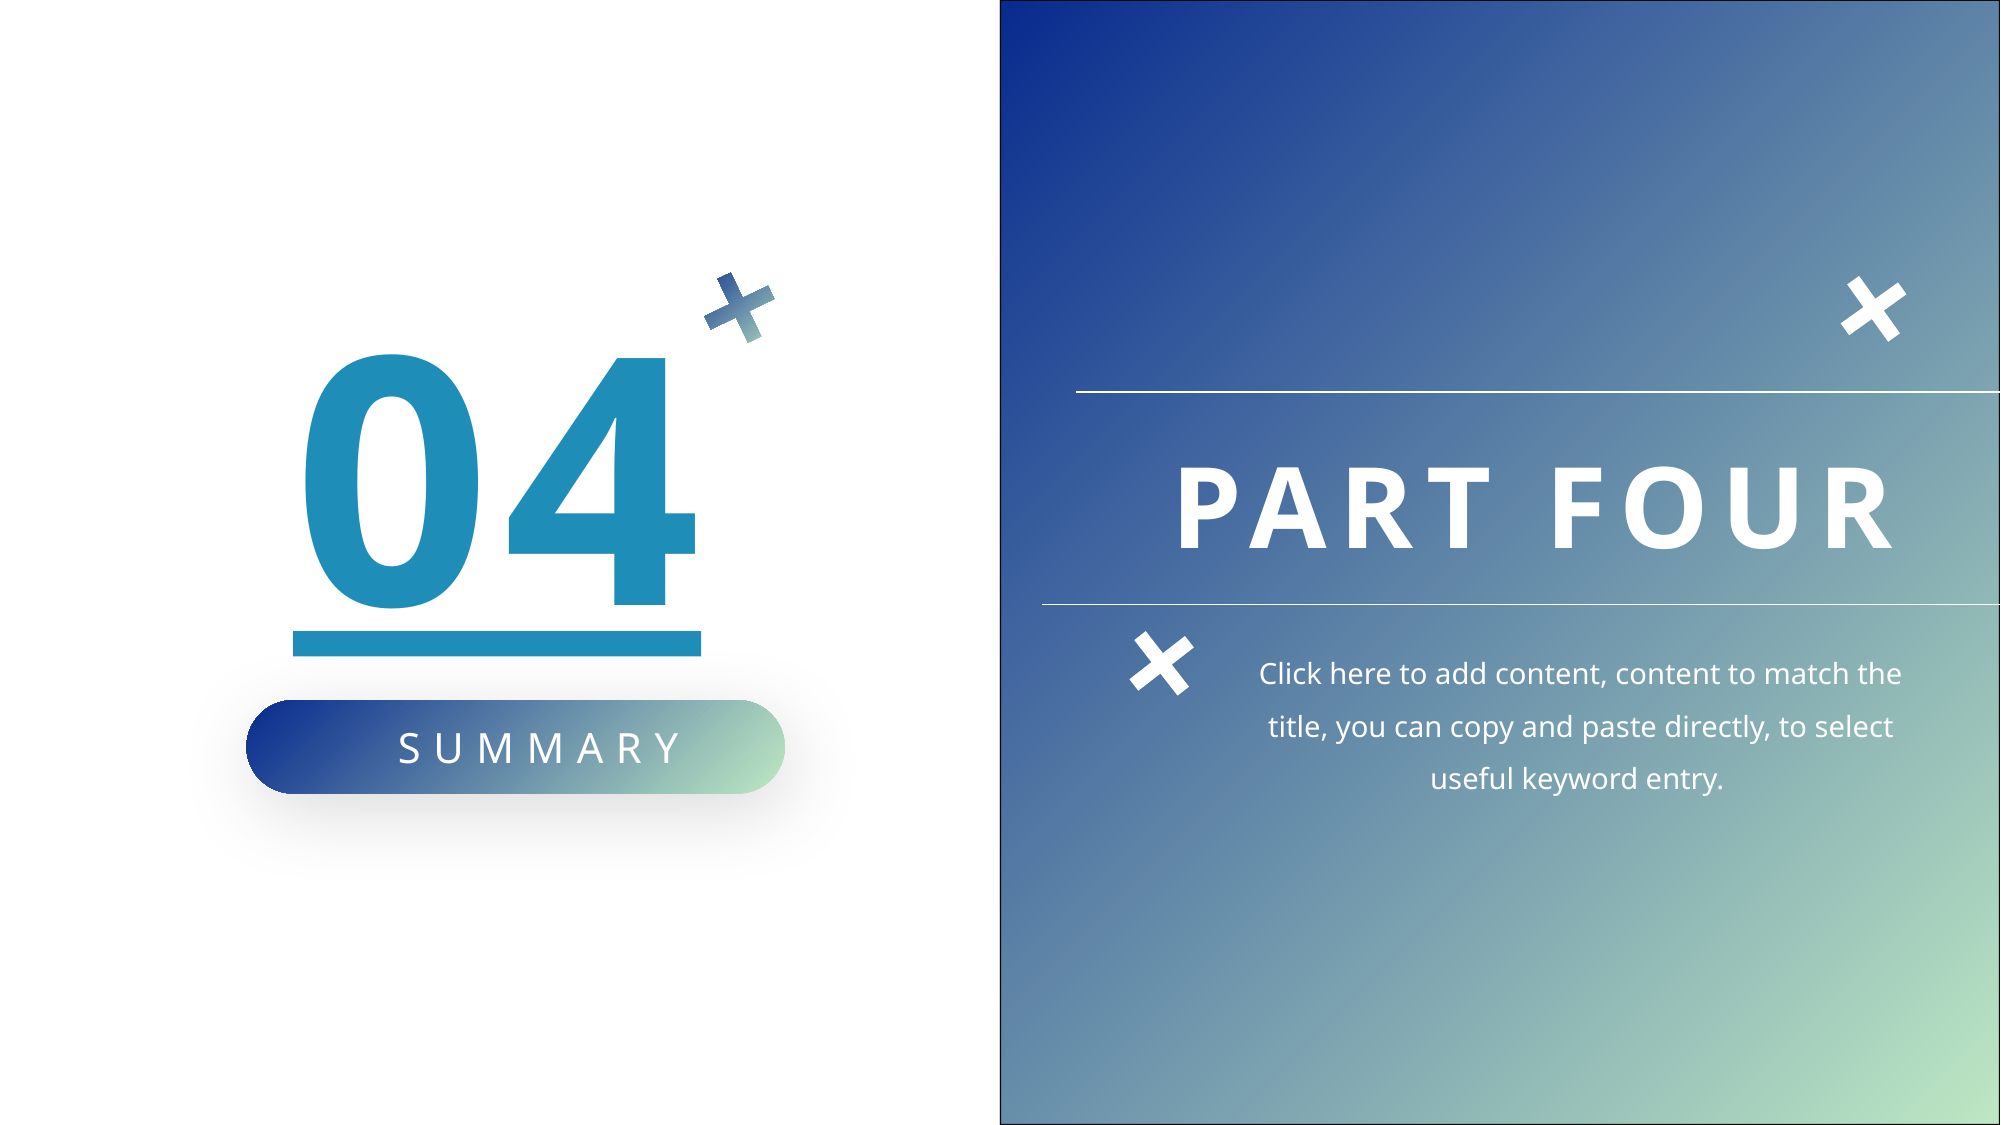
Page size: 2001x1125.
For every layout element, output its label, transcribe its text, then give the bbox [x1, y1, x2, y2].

text_box [245, 699, 786, 795]
text_box [1839, 274, 1908, 344]
text_box PART FOUR [1171, 436, 1895, 572]
text_box Click here to add content, content to match the title, you can copy and paste directly, to select useful keyword entry. [1243, 637, 1919, 796]
text_box [999, 0, 2000, 1125]
text_box [1127, 629, 1196, 698]
text_box [703, 271, 776, 344]
text_box 04 [292, 259, 702, 675]
text_box SUMMARY [397, 721, 679, 772]
